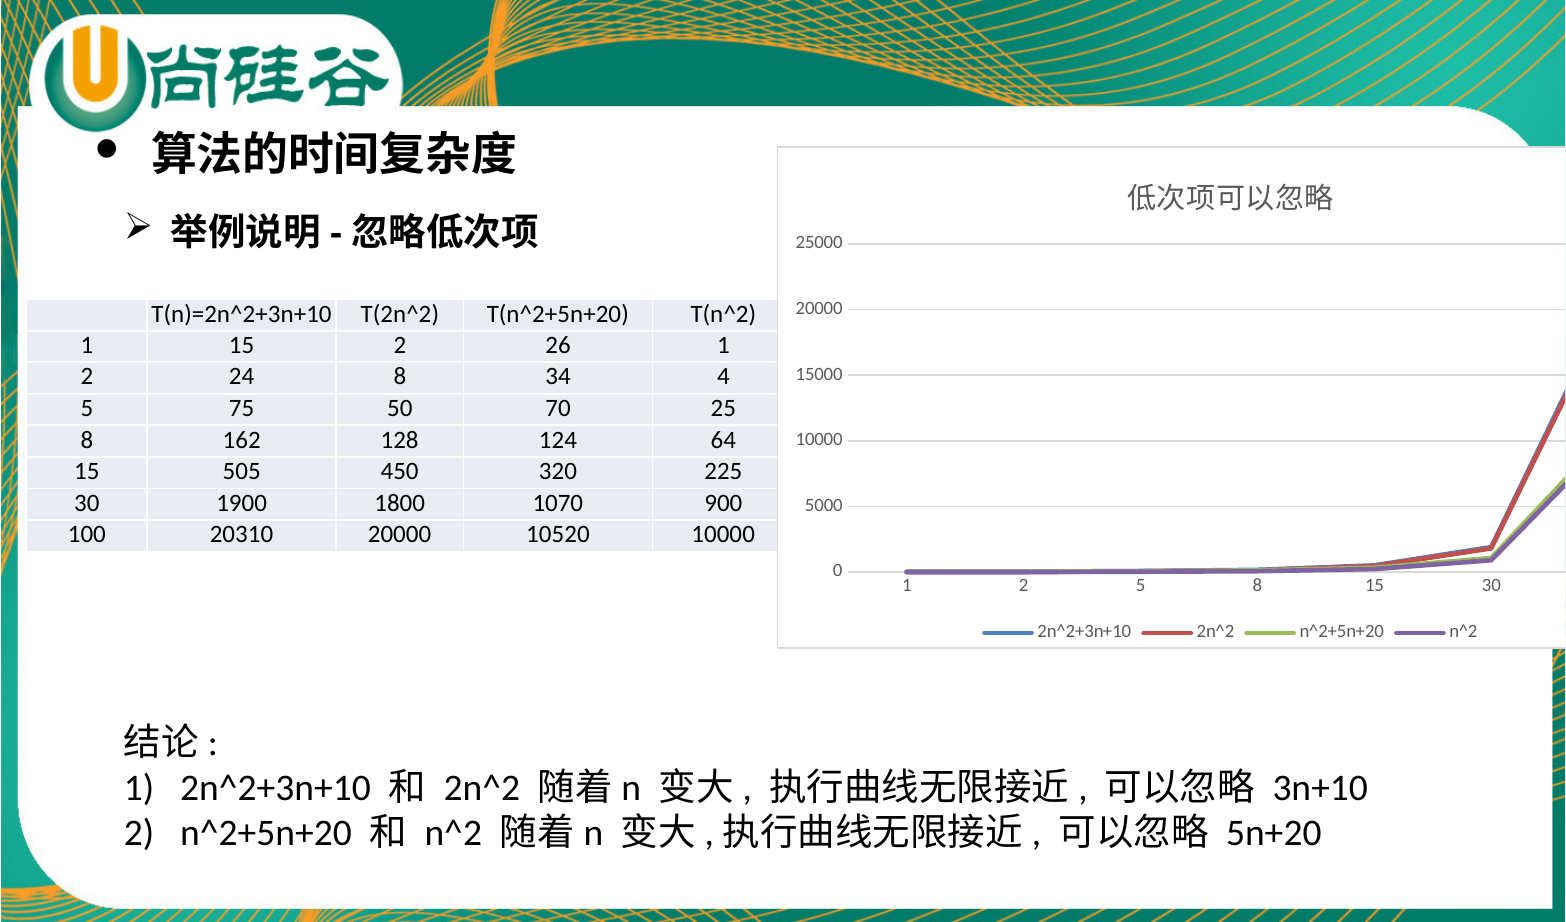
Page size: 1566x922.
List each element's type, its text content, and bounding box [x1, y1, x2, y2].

table_cell 50 [337, 395, 463, 424]
table_cell 10520 [464, 521, 652, 551]
table_cell 34 [464, 363, 652, 393]
table_cell 20000 [337, 521, 463, 551]
table_cell 128 [337, 426, 463, 456]
table_cell 1 [653, 332, 771, 361]
table_cell 162 [148, 426, 335, 456]
table_cell 5 [27, 395, 146, 424]
table_cell 505 [148, 458, 335, 488]
table_header [27, 300, 146, 330]
table_header T(n^2) [653, 300, 771, 330]
table_cell 450 [337, 458, 463, 488]
table_cell 30 [27, 489, 146, 519]
table_cell 75 [148, 395, 335, 424]
table_cell 100 [27, 521, 146, 551]
table_cell 70 [464, 395, 652, 424]
table_cell 25 [653, 395, 771, 424]
table_cell 26 [464, 332, 652, 361]
table_cell 20310 [148, 521, 335, 551]
table_cell 2 [27, 363, 146, 393]
table_cell 320 [464, 458, 652, 488]
table_cell 4 [653, 363, 771, 393]
table_cell 124 [464, 426, 652, 456]
table_cell 24 [148, 363, 335, 393]
table_cell 1800 [337, 489, 463, 519]
table_cell 225 [653, 458, 771, 488]
table_cell 10000 [653, 521, 771, 551]
table_header T(n^2+5n+20) [464, 300, 652, 330]
text_box 算法的时间复杂度 [79, 123, 1325, 188]
table_cell 900 [653, 489, 771, 519]
table_cell 1900 [148, 489, 335, 519]
table_header T(2n^2) [337, 300, 463, 330]
table_cell 1 [27, 332, 146, 361]
text_box 举例说明-忽略低次项 [109, 200, 771, 298]
chart [776, 146, 1566, 650]
text_box 结论: 2n^2+3n+10 和 2n^2 随着n 变大, 执行曲线无限接近, 可以忽略 3n+10 n^2+5n+20 和 n^2 随着n 变大,执行曲线无限接近, 可以忽略 5n+20 [109, 710, 1445, 861]
table_cell 8 [27, 426, 146, 456]
table_cell 8 [337, 363, 463, 393]
table_cell 2 [337, 332, 463, 361]
table_cell 15 [148, 332, 335, 361]
table_header T(n)=2n^2+3n+10 [148, 300, 335, 330]
picture [0, 0, 1566, 922]
table_cell 15 [27, 458, 146, 488]
table_cell 64 [653, 426, 771, 456]
table_cell 1070 [464, 489, 652, 519]
